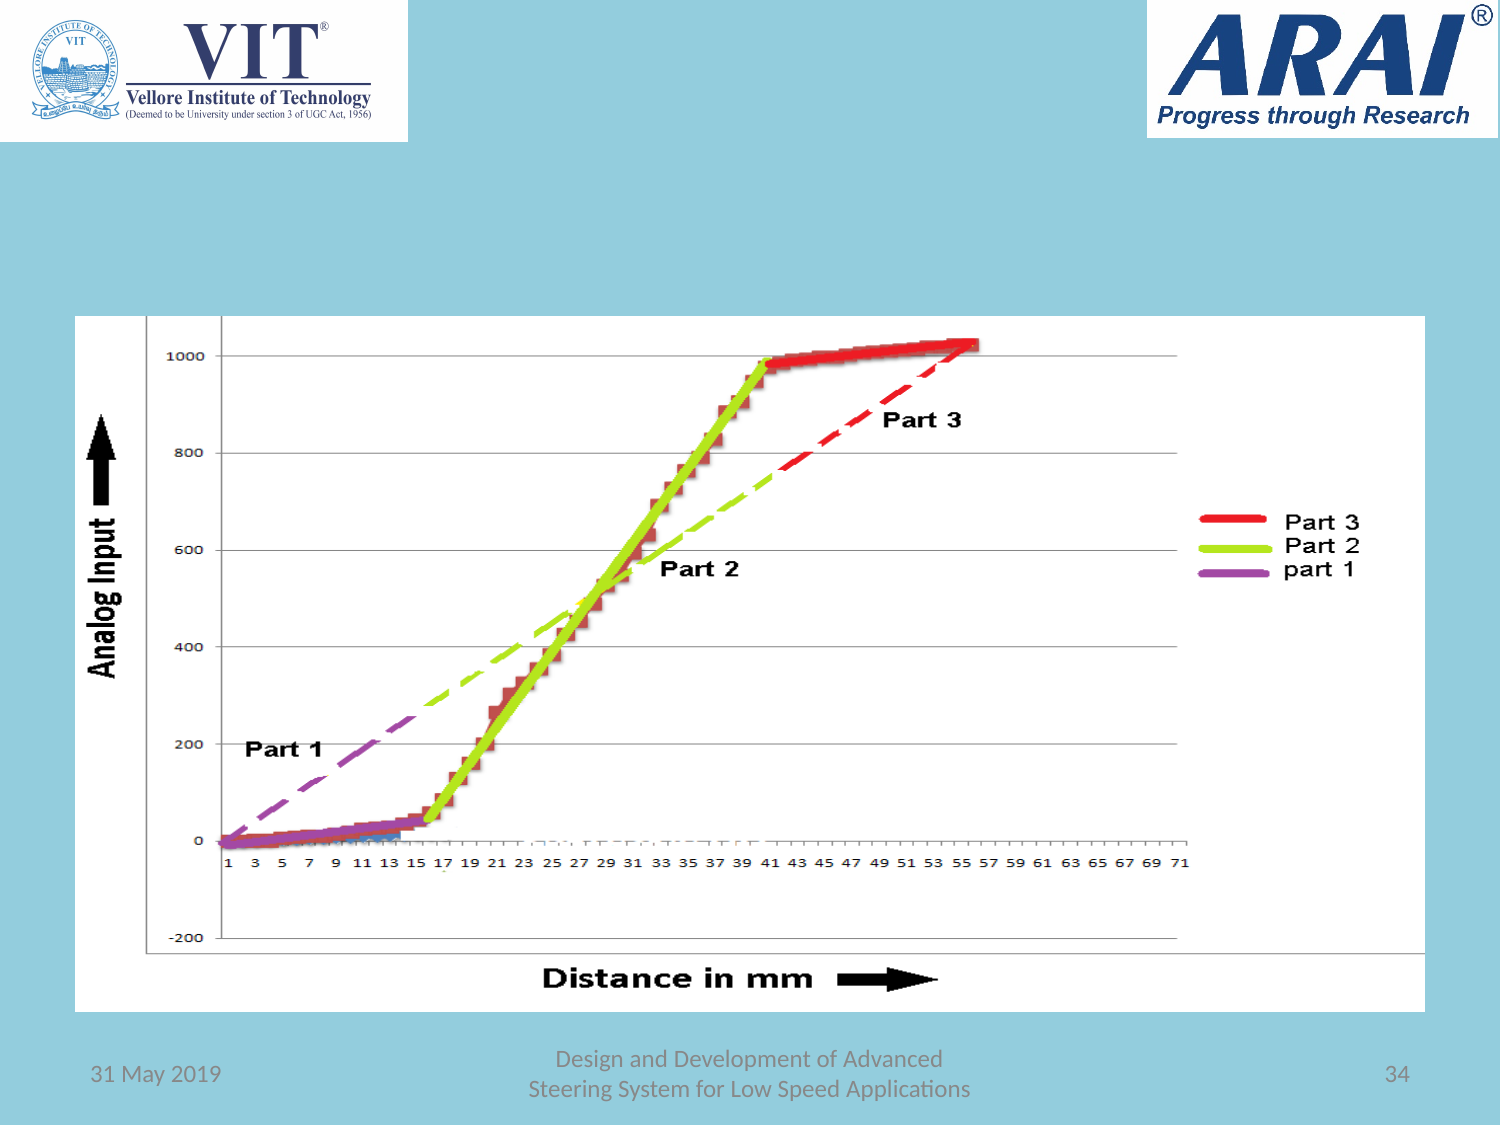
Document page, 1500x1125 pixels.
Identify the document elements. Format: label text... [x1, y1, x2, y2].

picture [0, 0, 408, 142]
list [74, 316, 1426, 1012]
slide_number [75, 1042, 425, 1103]
picture [1147, 0, 1498, 138]
footer Design and Development of Advanced Steering System for Low Speed Applications [512, 1042, 988, 1103]
slide_number 34 [1074, 1042, 1425, 1103]
